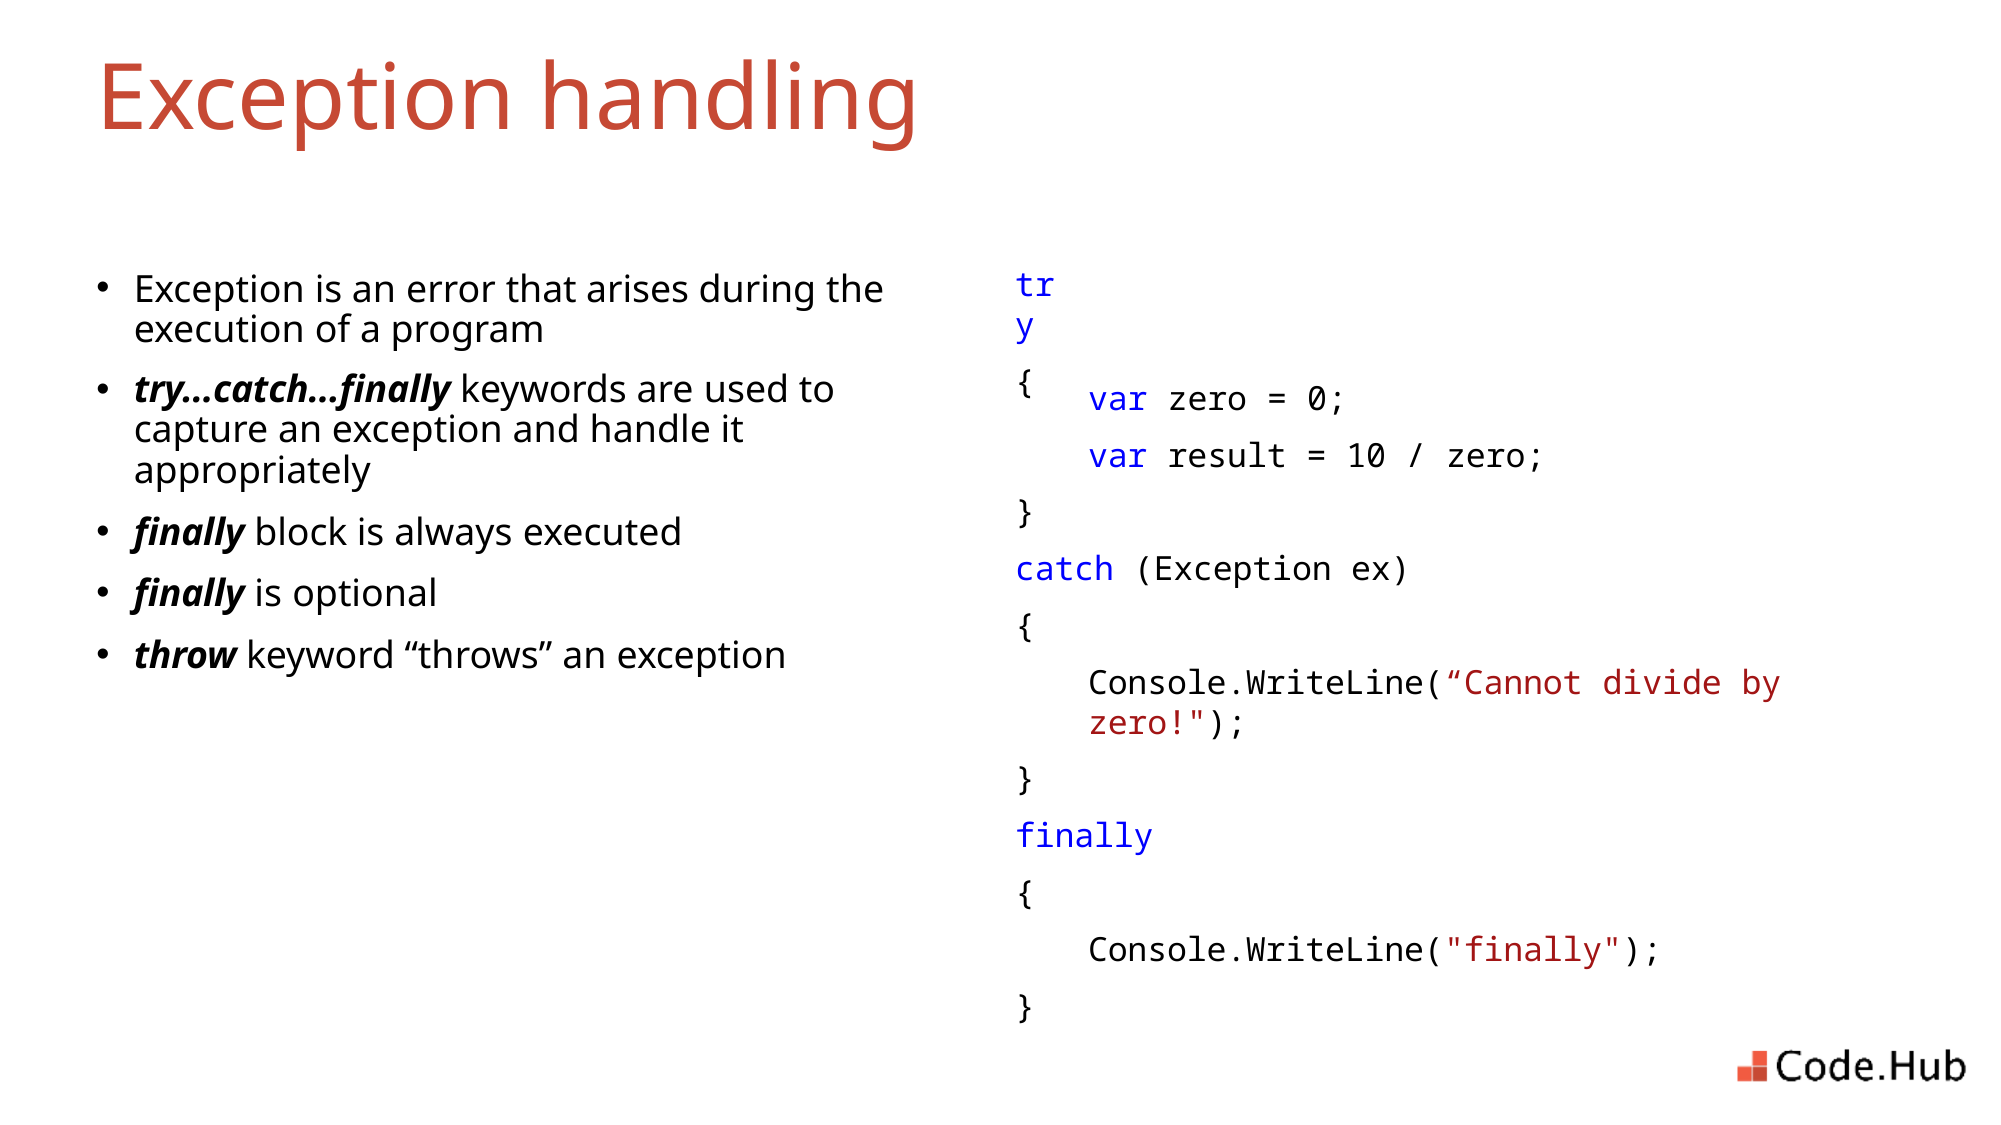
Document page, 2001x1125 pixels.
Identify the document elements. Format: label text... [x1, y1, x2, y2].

text_box try { [1013, 244, 1072, 357]
list var zero = 0; var result = 10 / zero; } catch (Exception ex) { Console.WriteLine(“Cannot divide by zero!"); } finally { Console.WriteLine("finally"); } [1013, 357, 1893, 1026]
title Exception handling [94, 35, 953, 226]
picture [1728, 1038, 1971, 1095]
text_box Exception is an error that arises during the execution of a program try…catch…finally keywords are used to capture an exception and handle it appropriately finally block is always executed finally is optional throw keyword “throws” an exception [94, 261, 918, 676]
